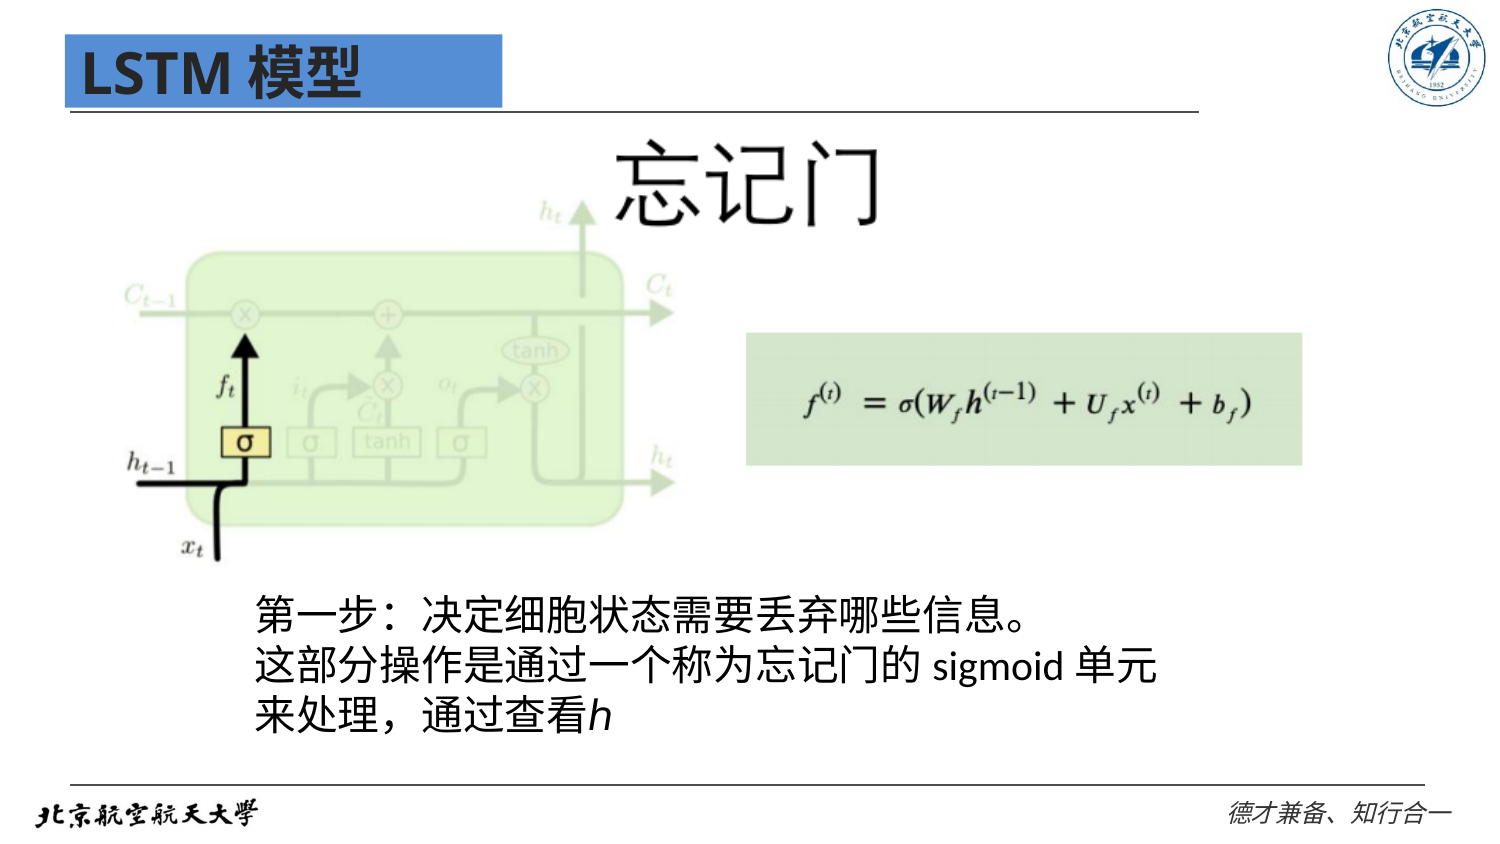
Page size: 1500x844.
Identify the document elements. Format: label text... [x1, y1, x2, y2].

picture [30, 795, 261, 831]
picture [118, 129, 1311, 582]
text_box 第一步：决定细胞状态需要丢弃哪些信息。 这部分操作是通过一个称为忘记门的sigmoid单元来处理，通过查看ℎ [239, 582, 1190, 746]
picture [1387, 8, 1486, 107]
text_box LSTM模型 [64, 34, 503, 108]
